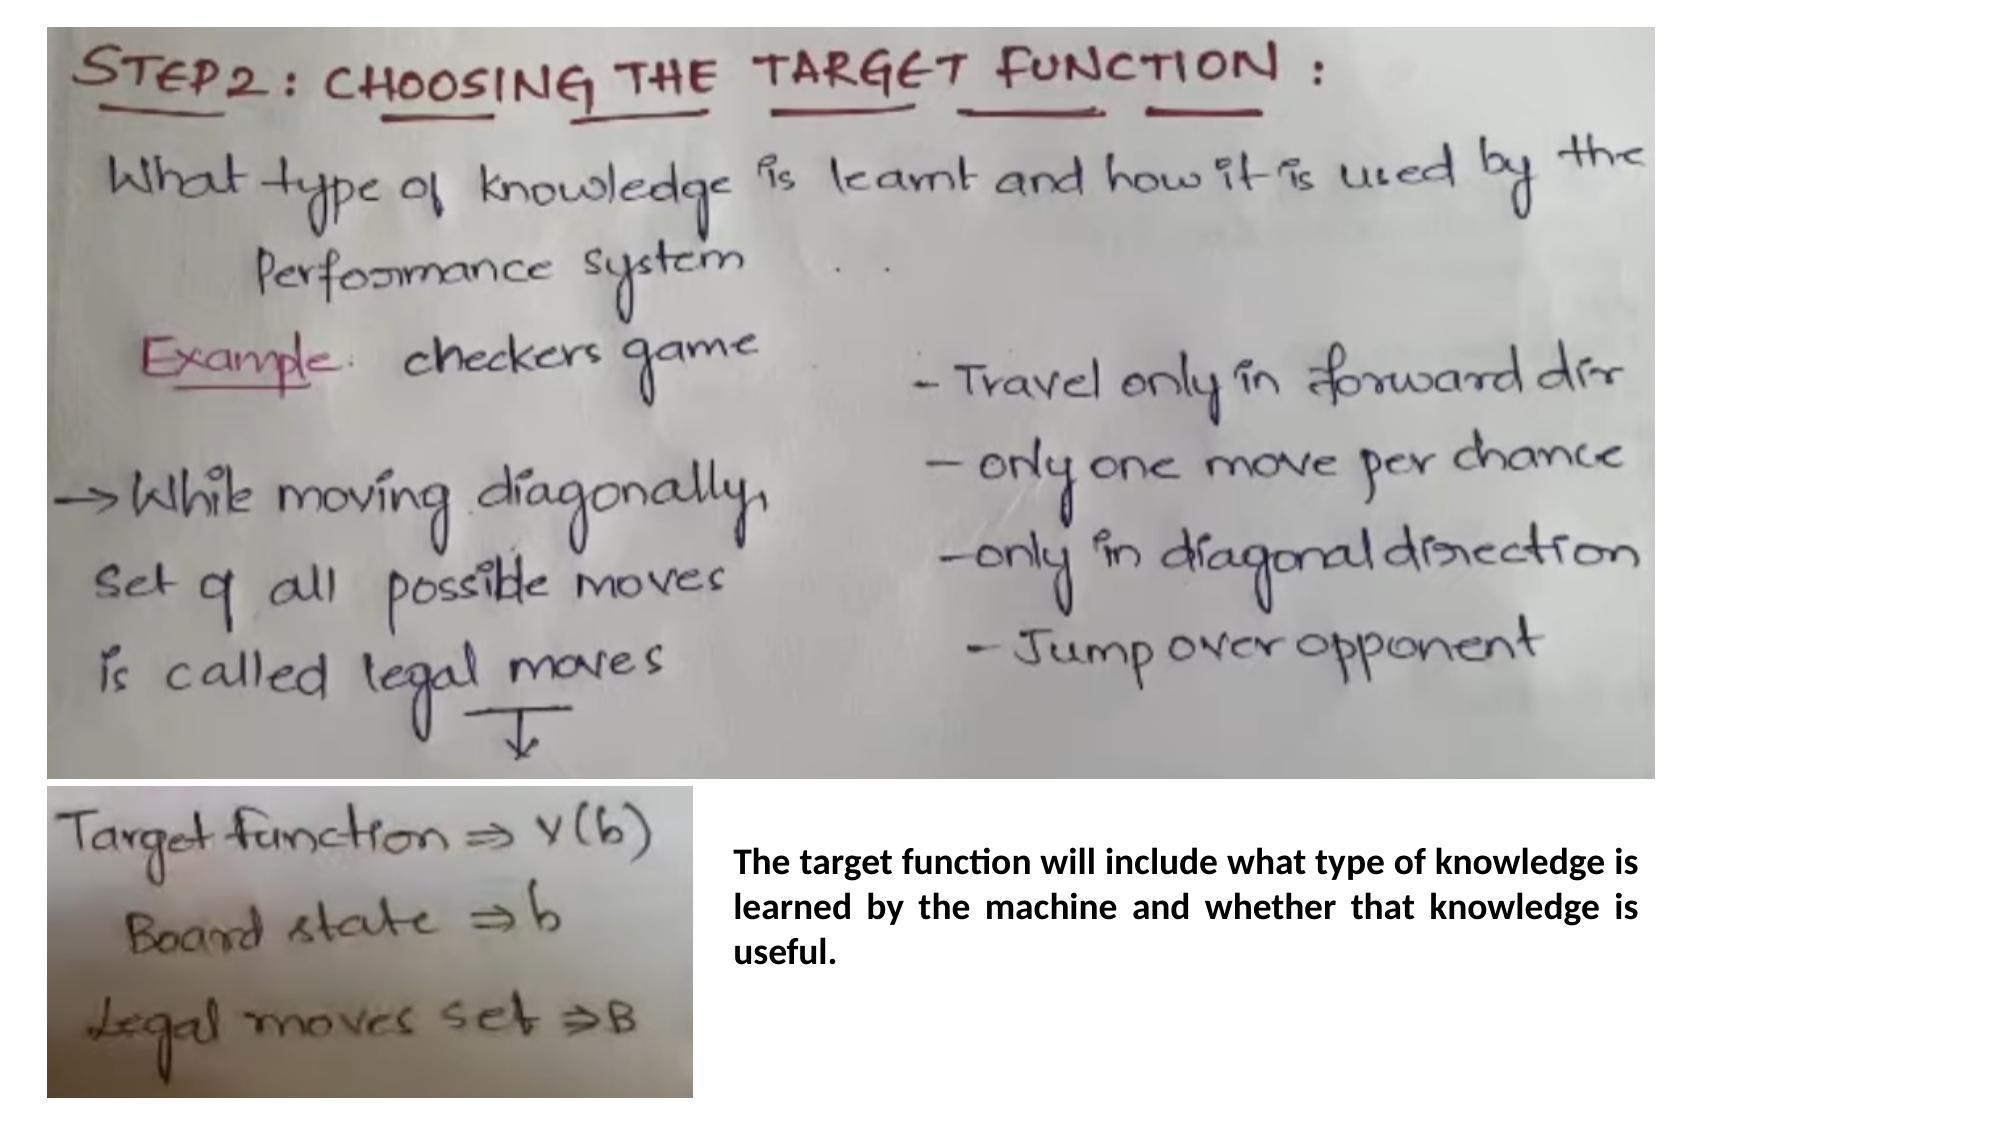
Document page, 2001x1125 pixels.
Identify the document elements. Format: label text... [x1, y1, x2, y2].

picture [47, 27, 1655, 780]
picture [47, 786, 693, 1098]
text_box The target function will include what type of knowledge is learned by the machine and whether that knowledge is useful. [718, 829, 1655, 980]
